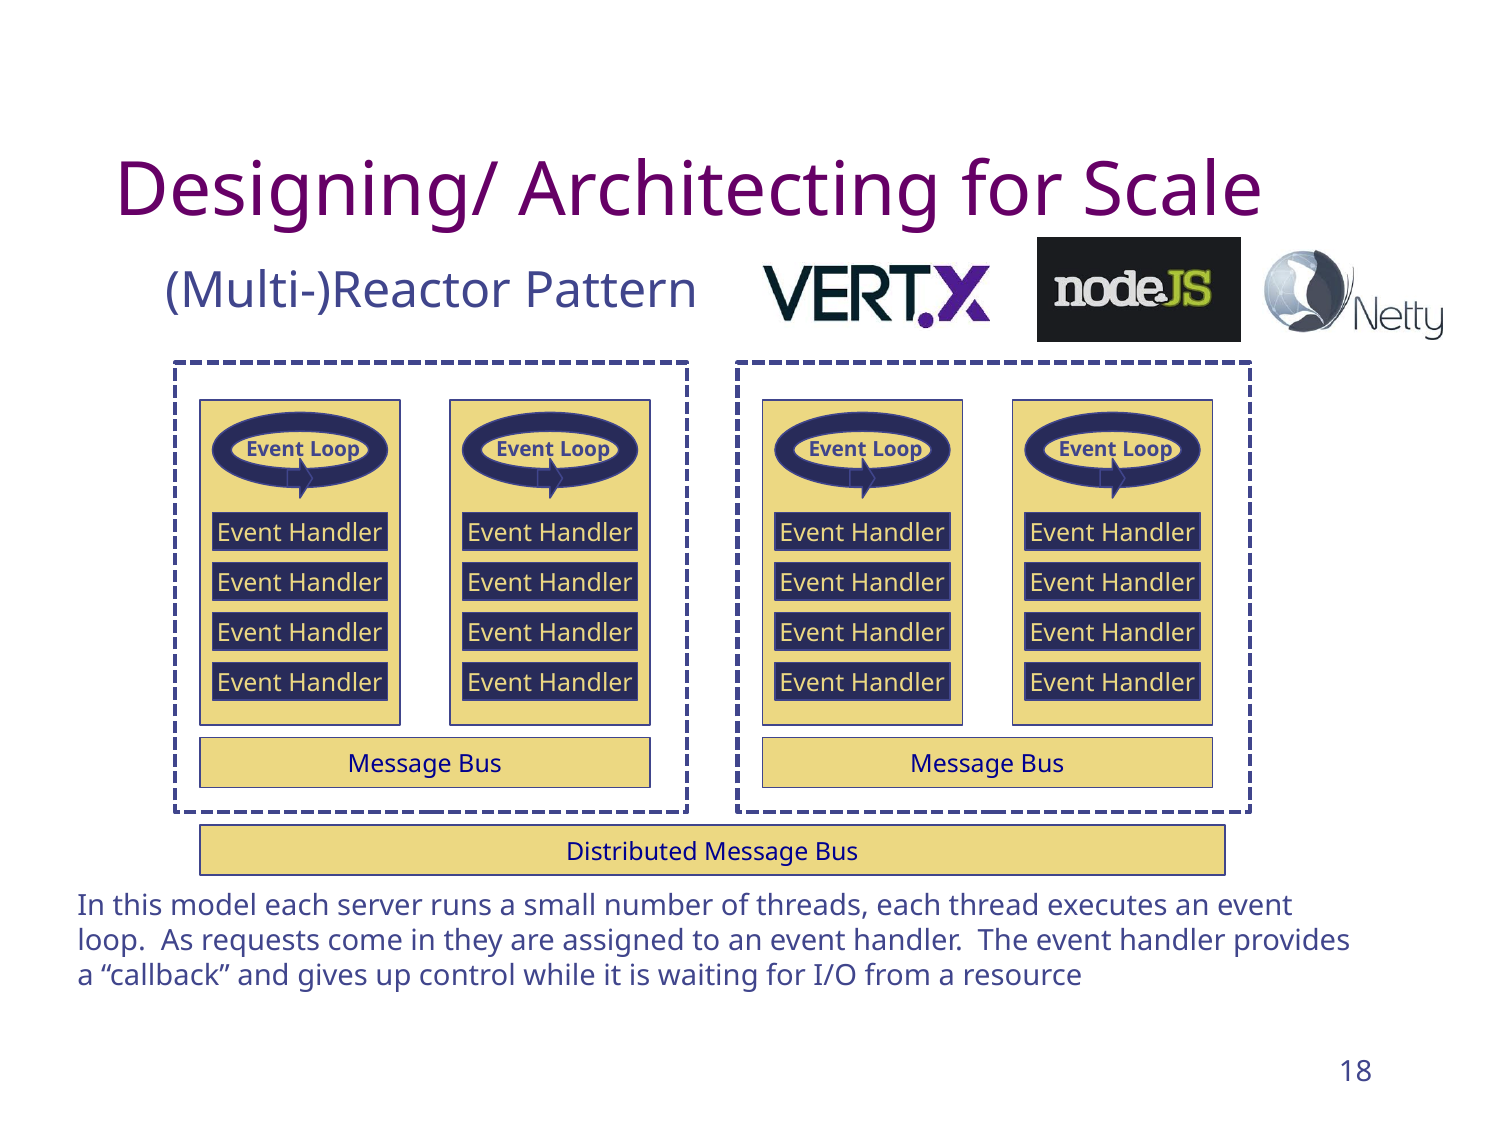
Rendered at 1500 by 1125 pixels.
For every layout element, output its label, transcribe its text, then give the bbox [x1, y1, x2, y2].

slide_number 18 [1074, 1025, 1388, 1100]
text_box [174, 362, 688, 813]
text_box [737, 362, 1250, 813]
text_box (Multi-)Reactor Pattern [150, 249, 714, 325]
picture [1037, 237, 1241, 342]
picture [1262, 249, 1443, 340]
title Designing/ Architecting for Scale [99, 50, 1375, 238]
text_box Message Bus [199, 737, 650, 788]
text_box Message Bus [762, 737, 1213, 788]
picture [762, 262, 990, 331]
text_box In this model each server runs a small number of threads, each thread executes an event loop. As requests come in they are assigned to an event handler. The event handler provides a “callback” and gives up control while it is waiting for I/O from a resource [62, 878, 1375, 999]
text_box Distributed Message Bus [200, 825, 1225, 875]
